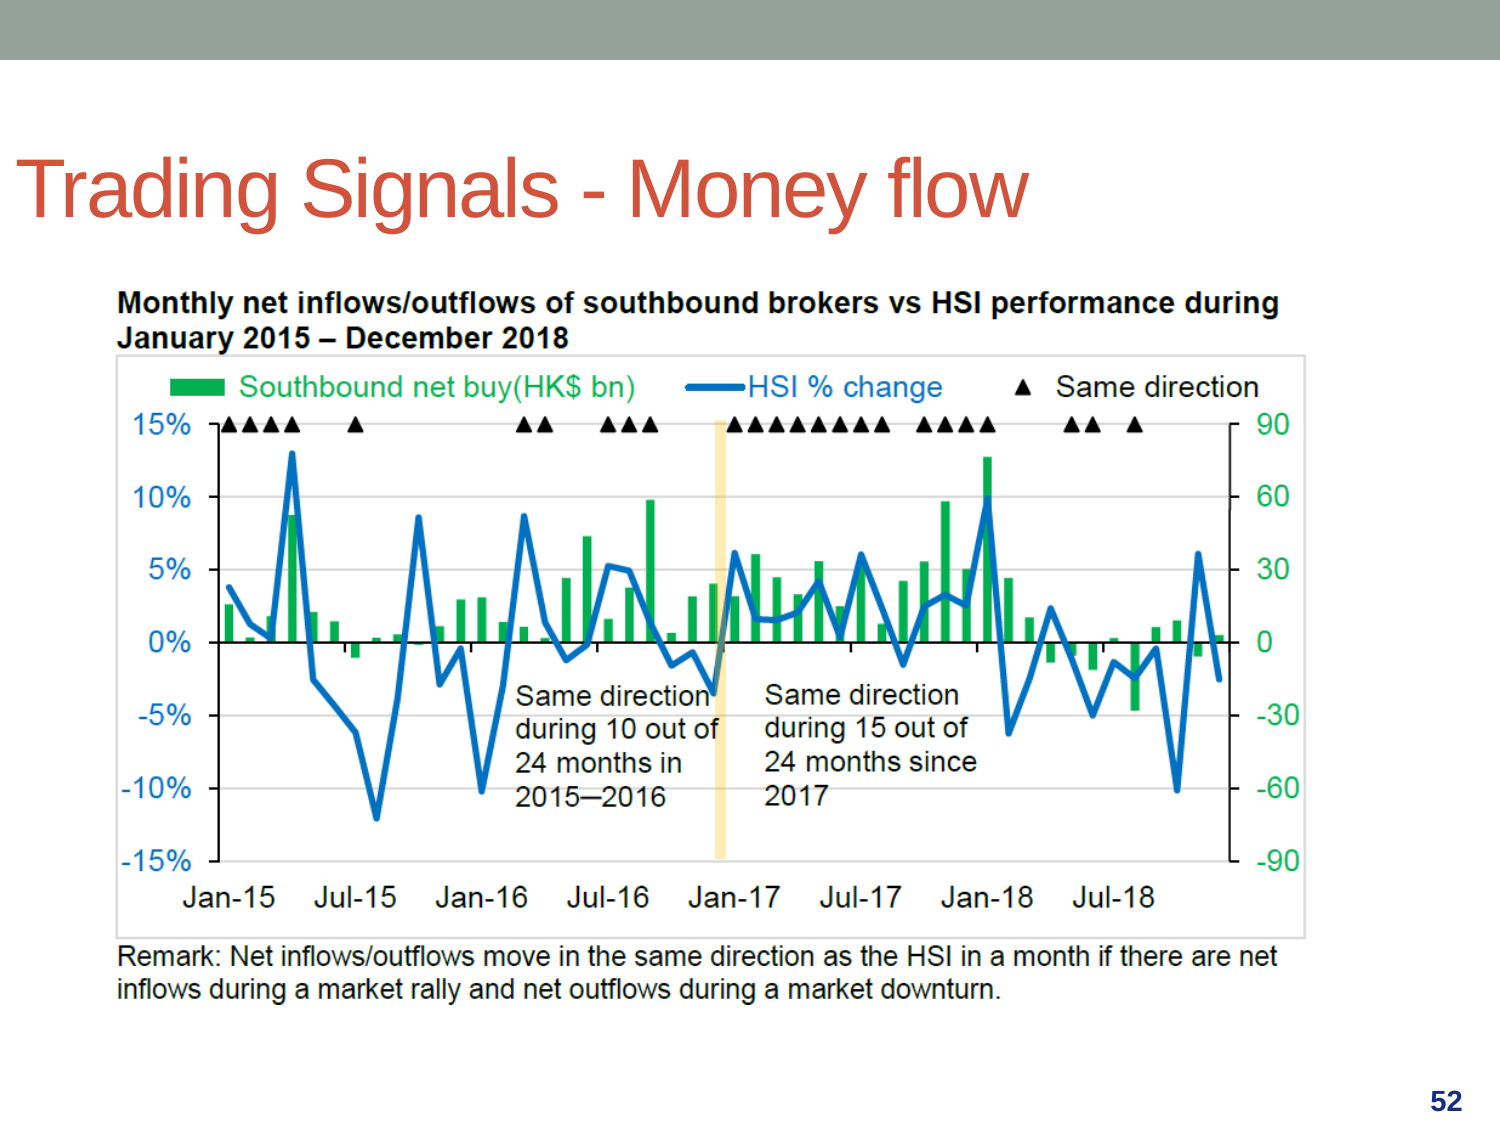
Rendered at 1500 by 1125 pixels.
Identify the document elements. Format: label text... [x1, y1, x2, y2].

title Trading Signals - Money flow [0, 101, 1325, 266]
picture [111, 278, 1318, 1005]
slide_number 52 [1415, 1070, 1499, 1125]
